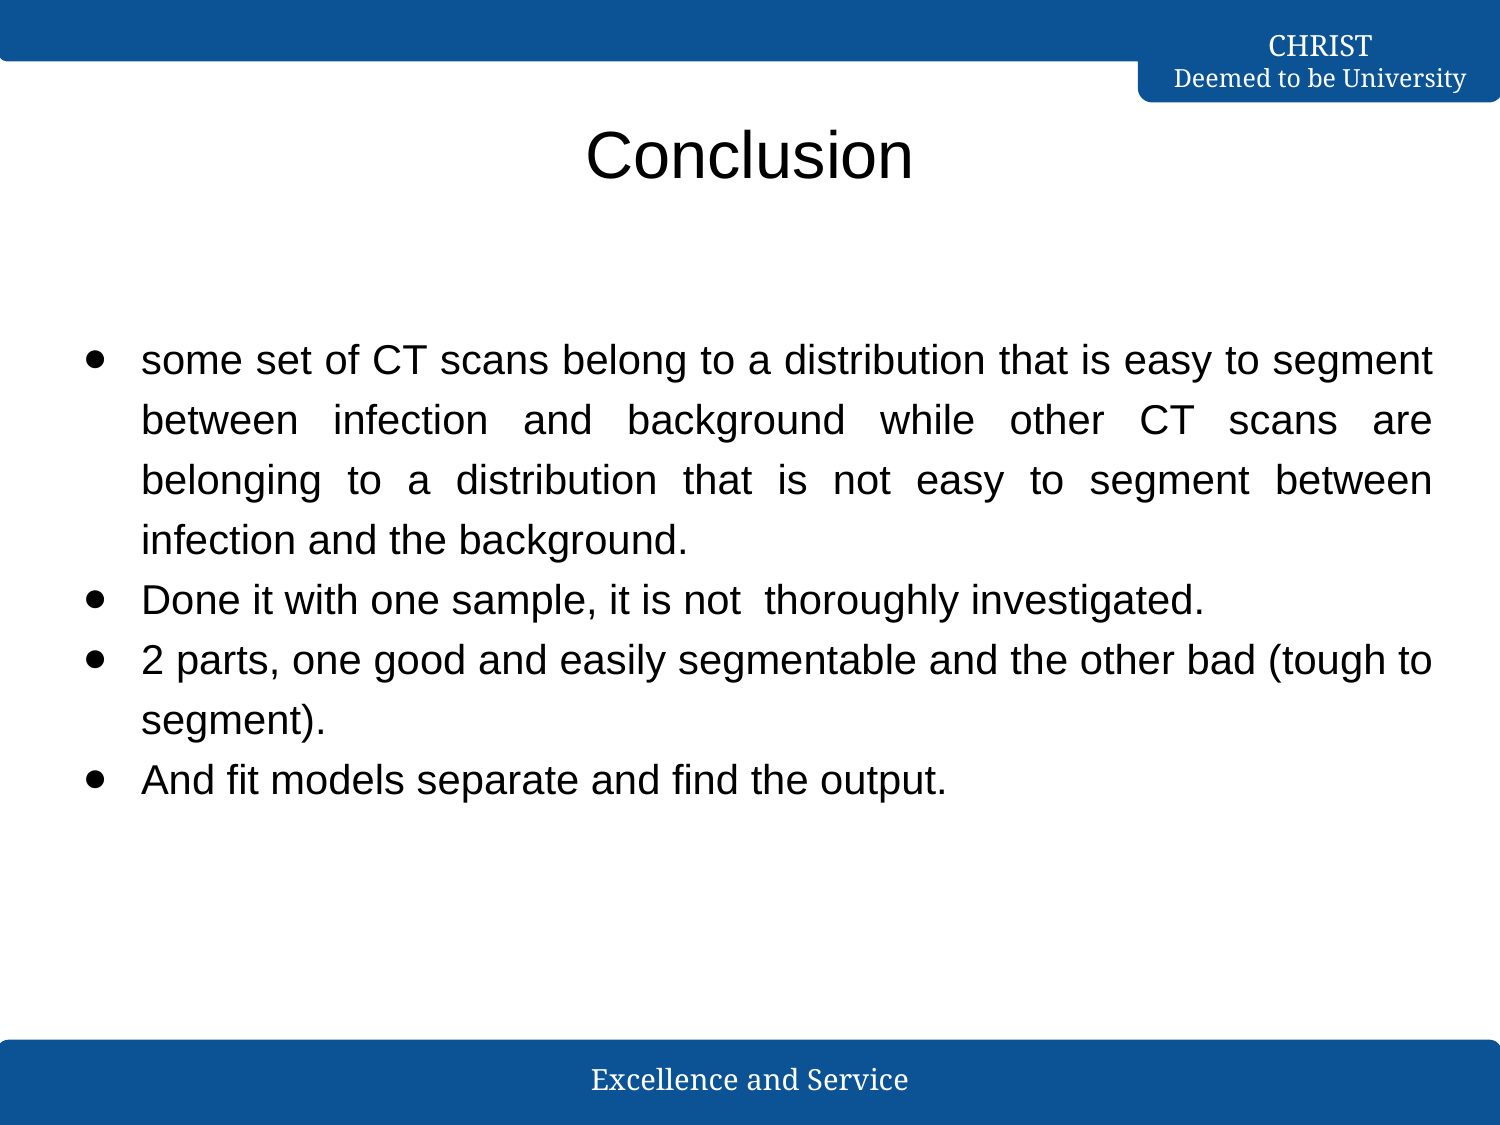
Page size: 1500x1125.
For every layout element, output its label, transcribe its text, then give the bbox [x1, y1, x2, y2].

title Conclusion [51, 97, 1449, 223]
list some set of CT scans belong to a distribution that is easy to segment between infection and background while other CT scans are belonging to a distribution that is not easy to segment between infection and the background. Done it with one sample, it is not thoroughly investigated. 2 parts, one good and easily segmentable and the other bad (tough to segment). And fit models separate and find the output. [51, 307, 1449, 1000]
